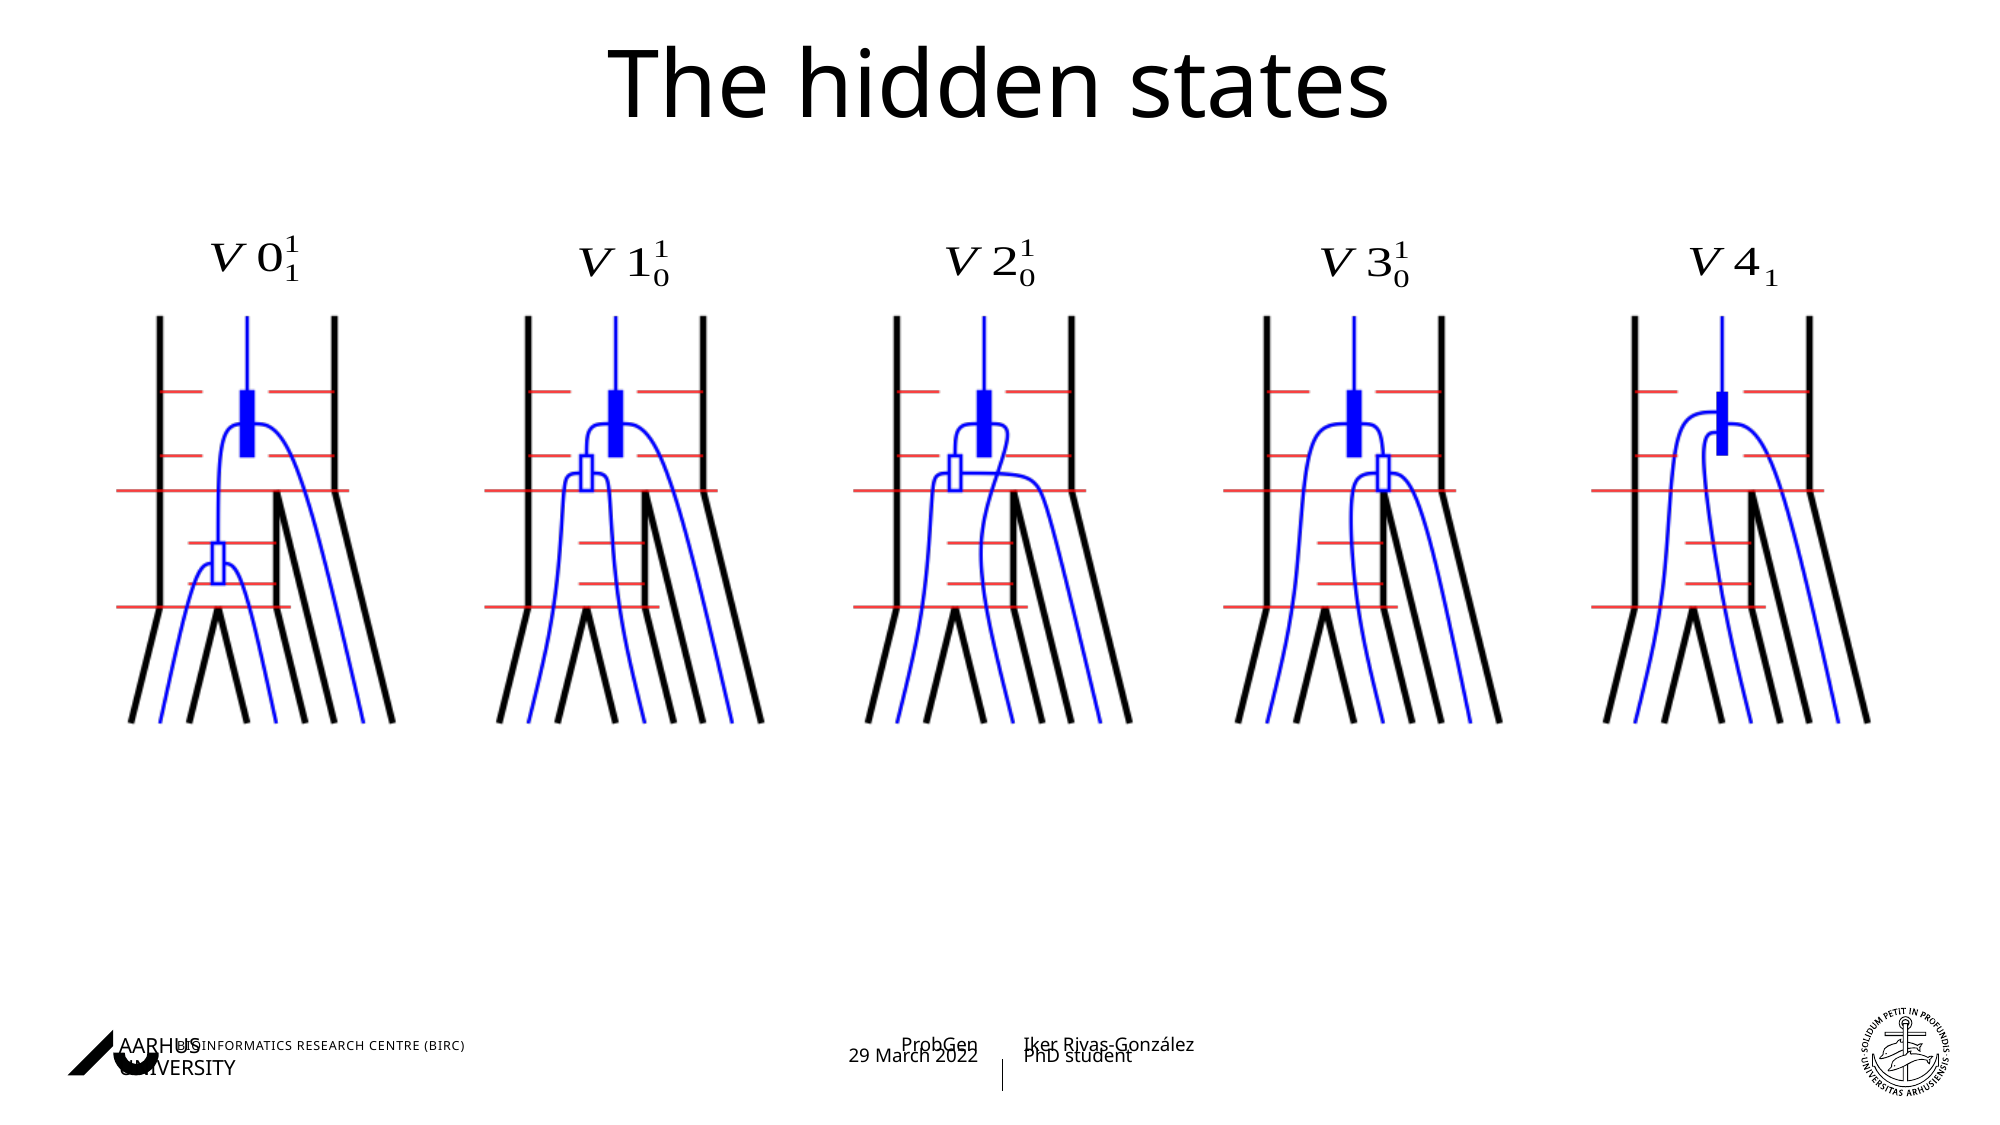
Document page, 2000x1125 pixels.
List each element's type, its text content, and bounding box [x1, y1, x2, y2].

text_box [0, 228, 2000, 811]
title The hidden states [51, 37, 1948, 162]
